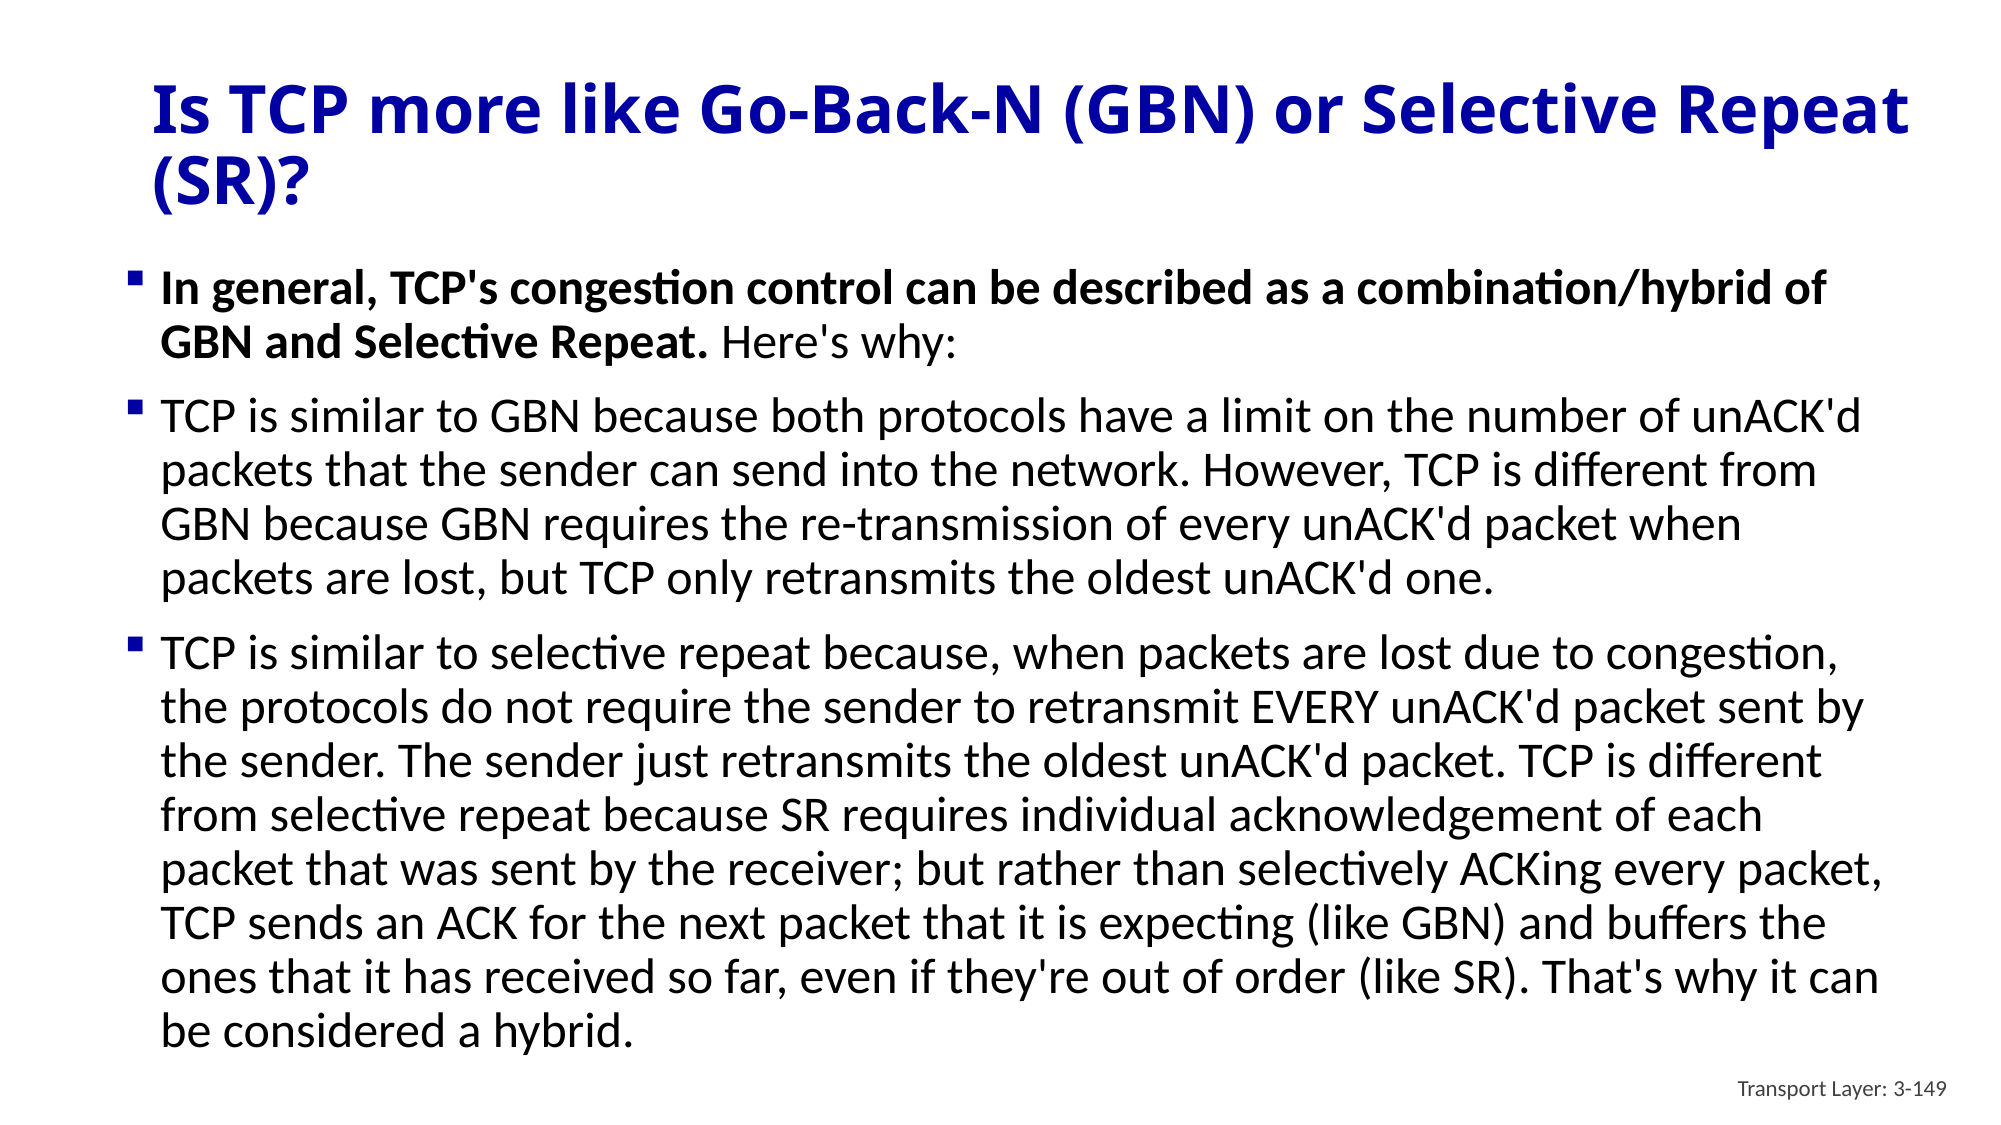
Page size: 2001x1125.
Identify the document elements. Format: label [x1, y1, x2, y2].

slide_number [1512, 1056, 1963, 1117]
title [137, 74, 1963, 221]
list [87, 253, 1913, 968]
